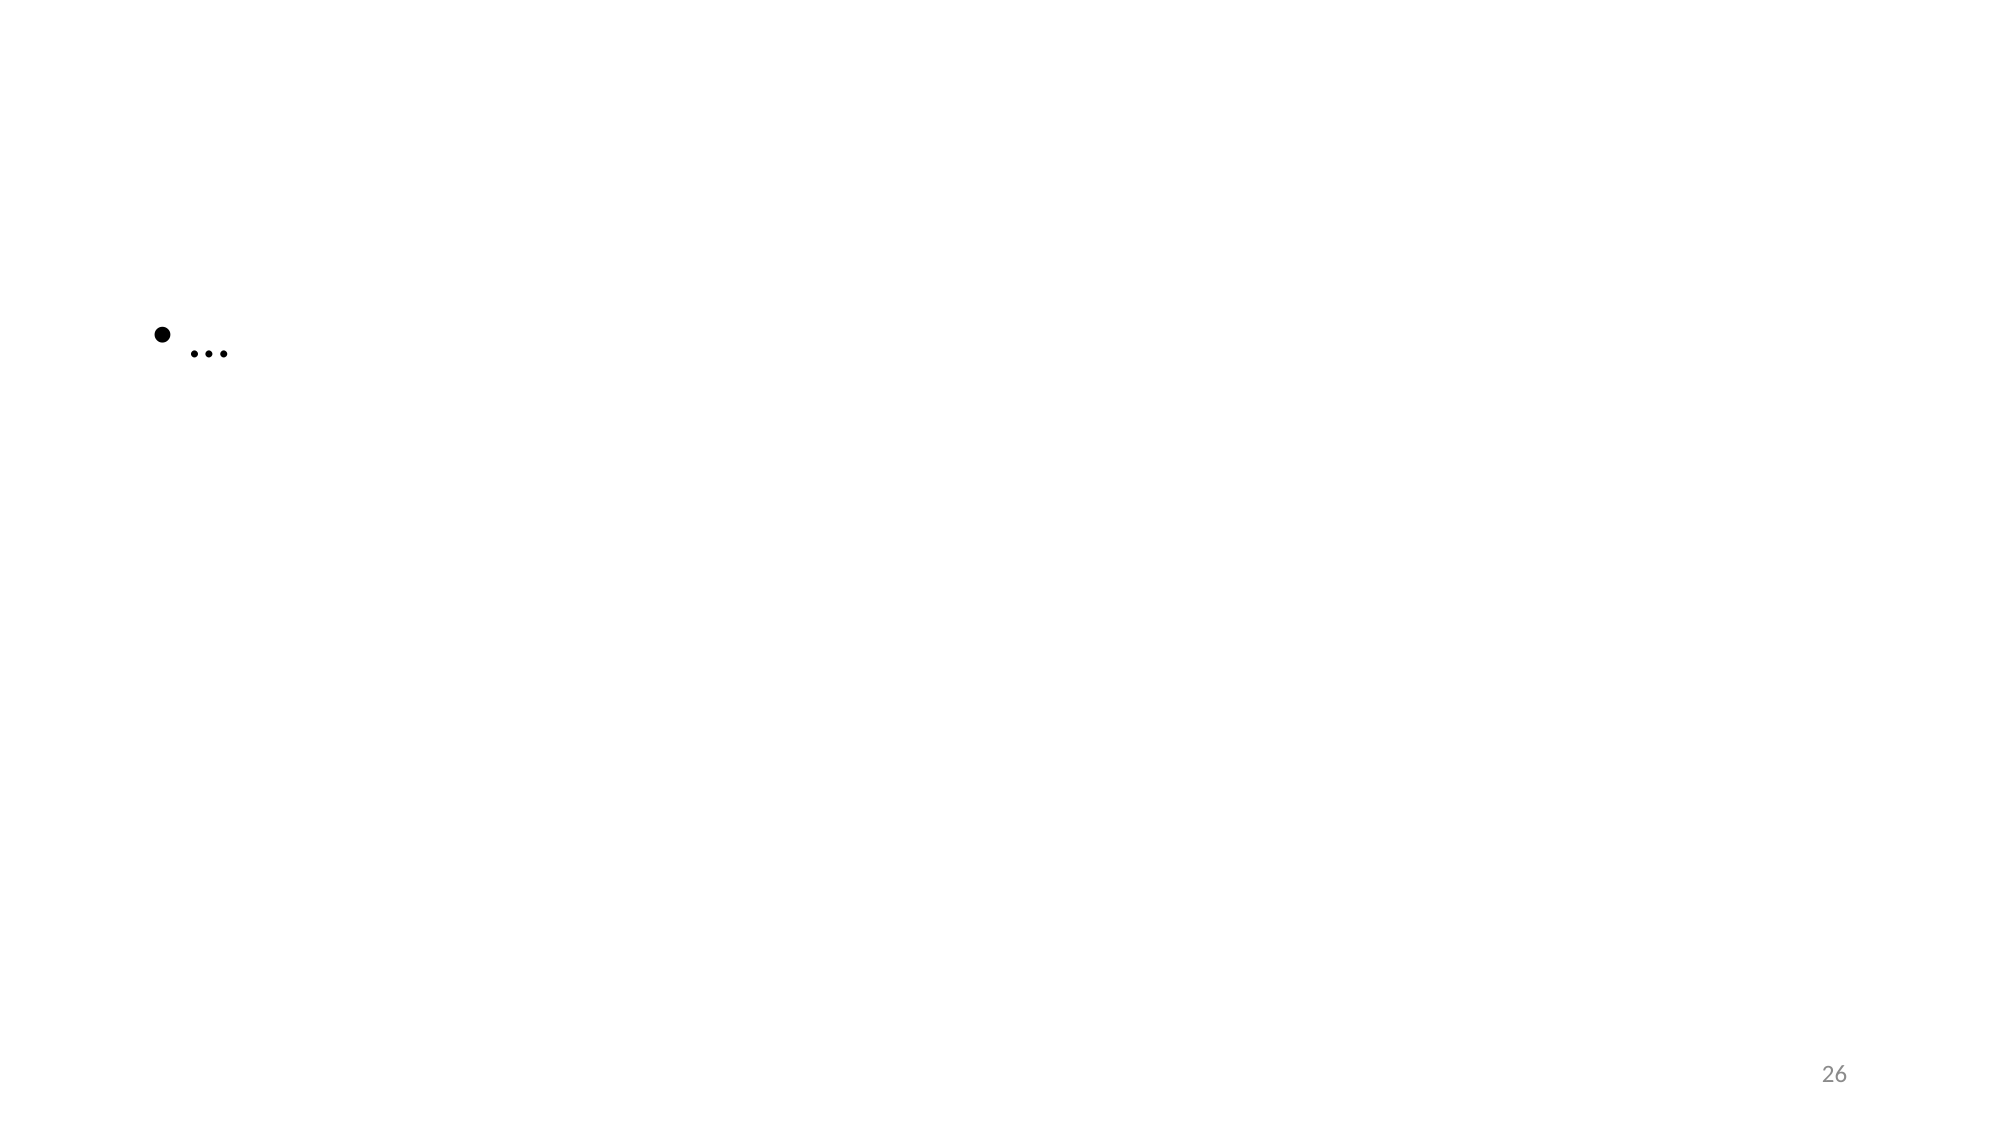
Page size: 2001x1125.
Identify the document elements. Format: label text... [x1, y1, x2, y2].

slide_number 26 [1412, 1042, 1863, 1103]
list … [137, 299, 1863, 1014]
